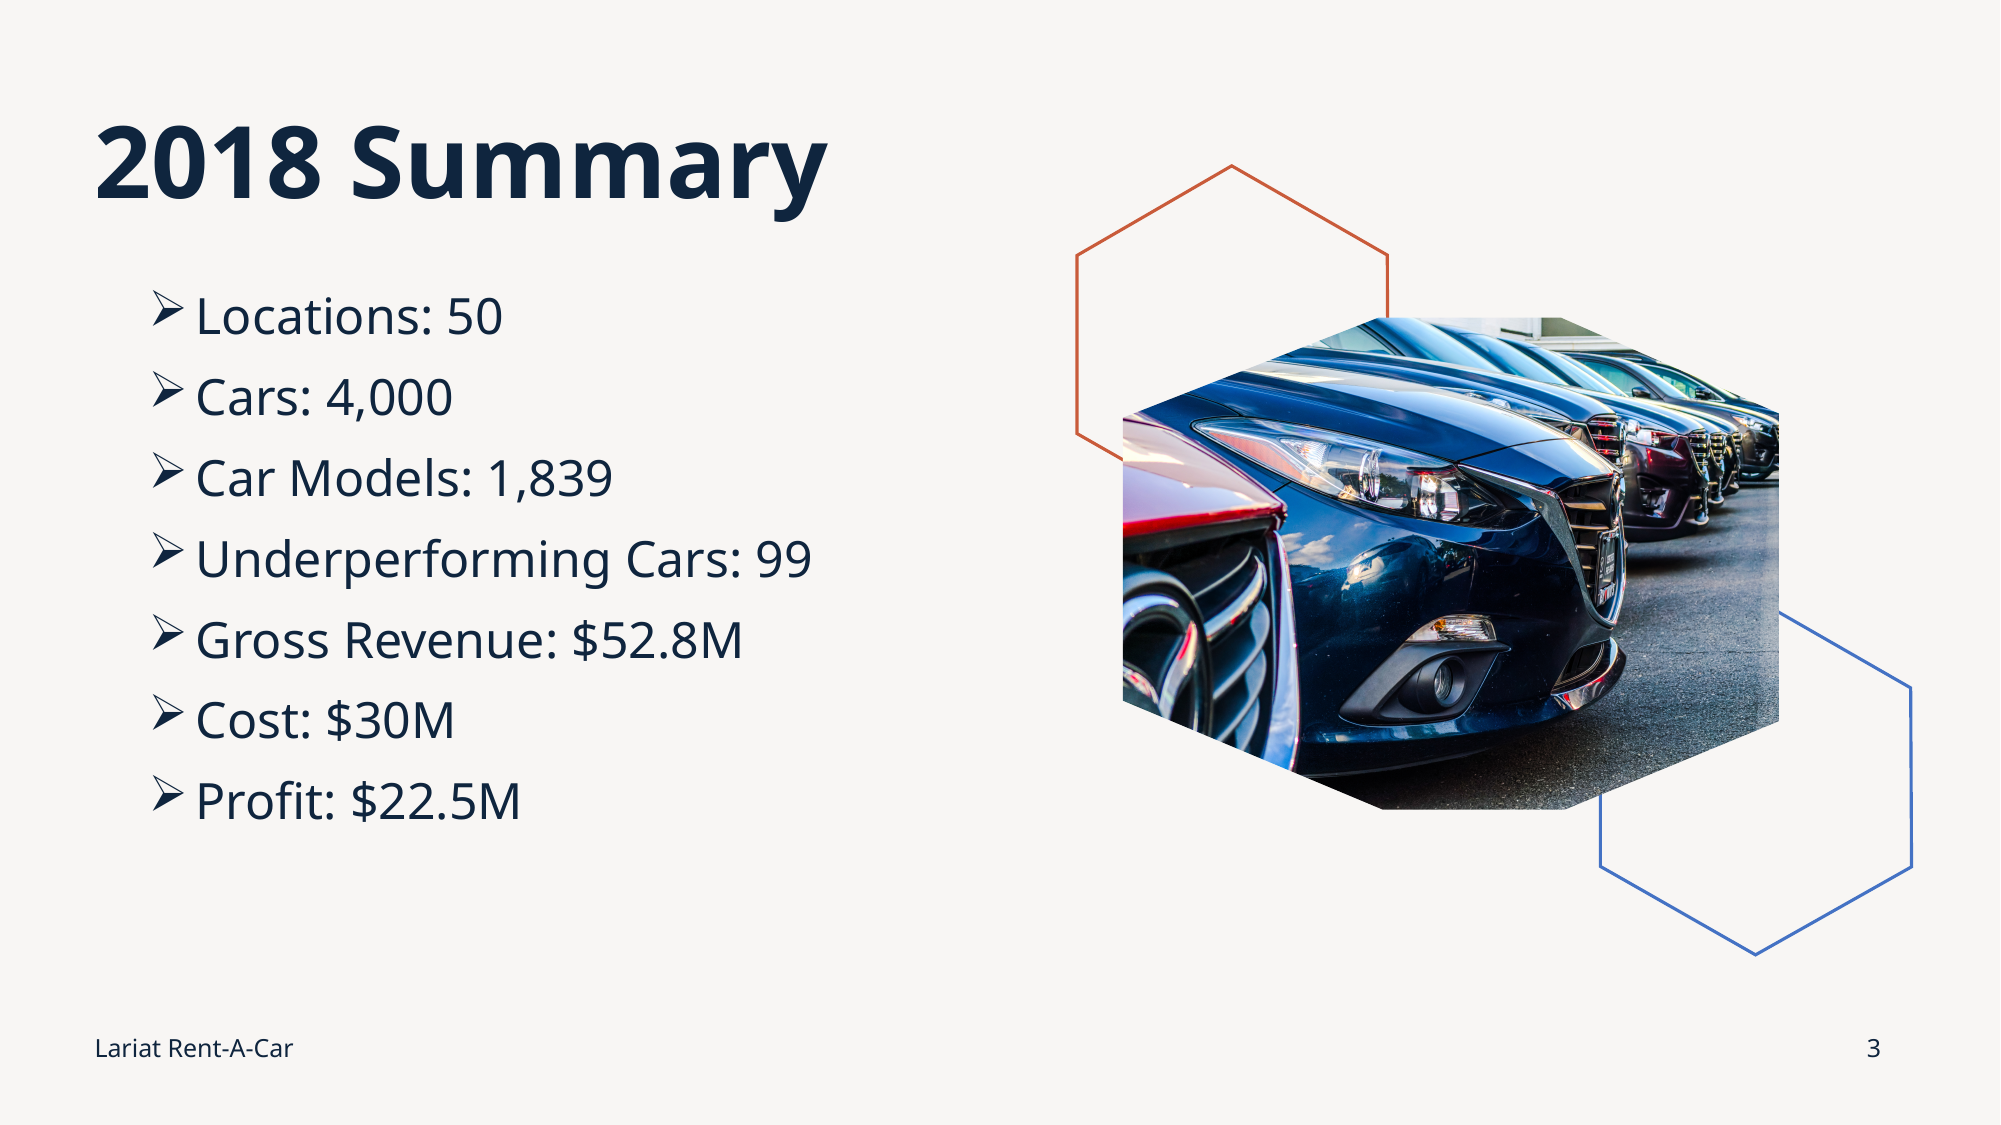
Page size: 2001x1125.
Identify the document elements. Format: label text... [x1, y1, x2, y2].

text_box [1600, 612, 1912, 955]
title 2018 Summary [79, 57, 919, 275]
footer Lariat Rent-A-Car [79, 1020, 755, 1080]
picture [1122, 317, 1780, 810]
text_box [1076, 165, 1388, 460]
list Locations: 50 Cars: 4,000 Car Models: 1,839 Underperforming Cars: 99 Gross Revenue: $52.8M Cost: $30M Profit: $22.5M [133, 277, 878, 850]
slide_number 3 [1836, 1020, 1912, 1080]
